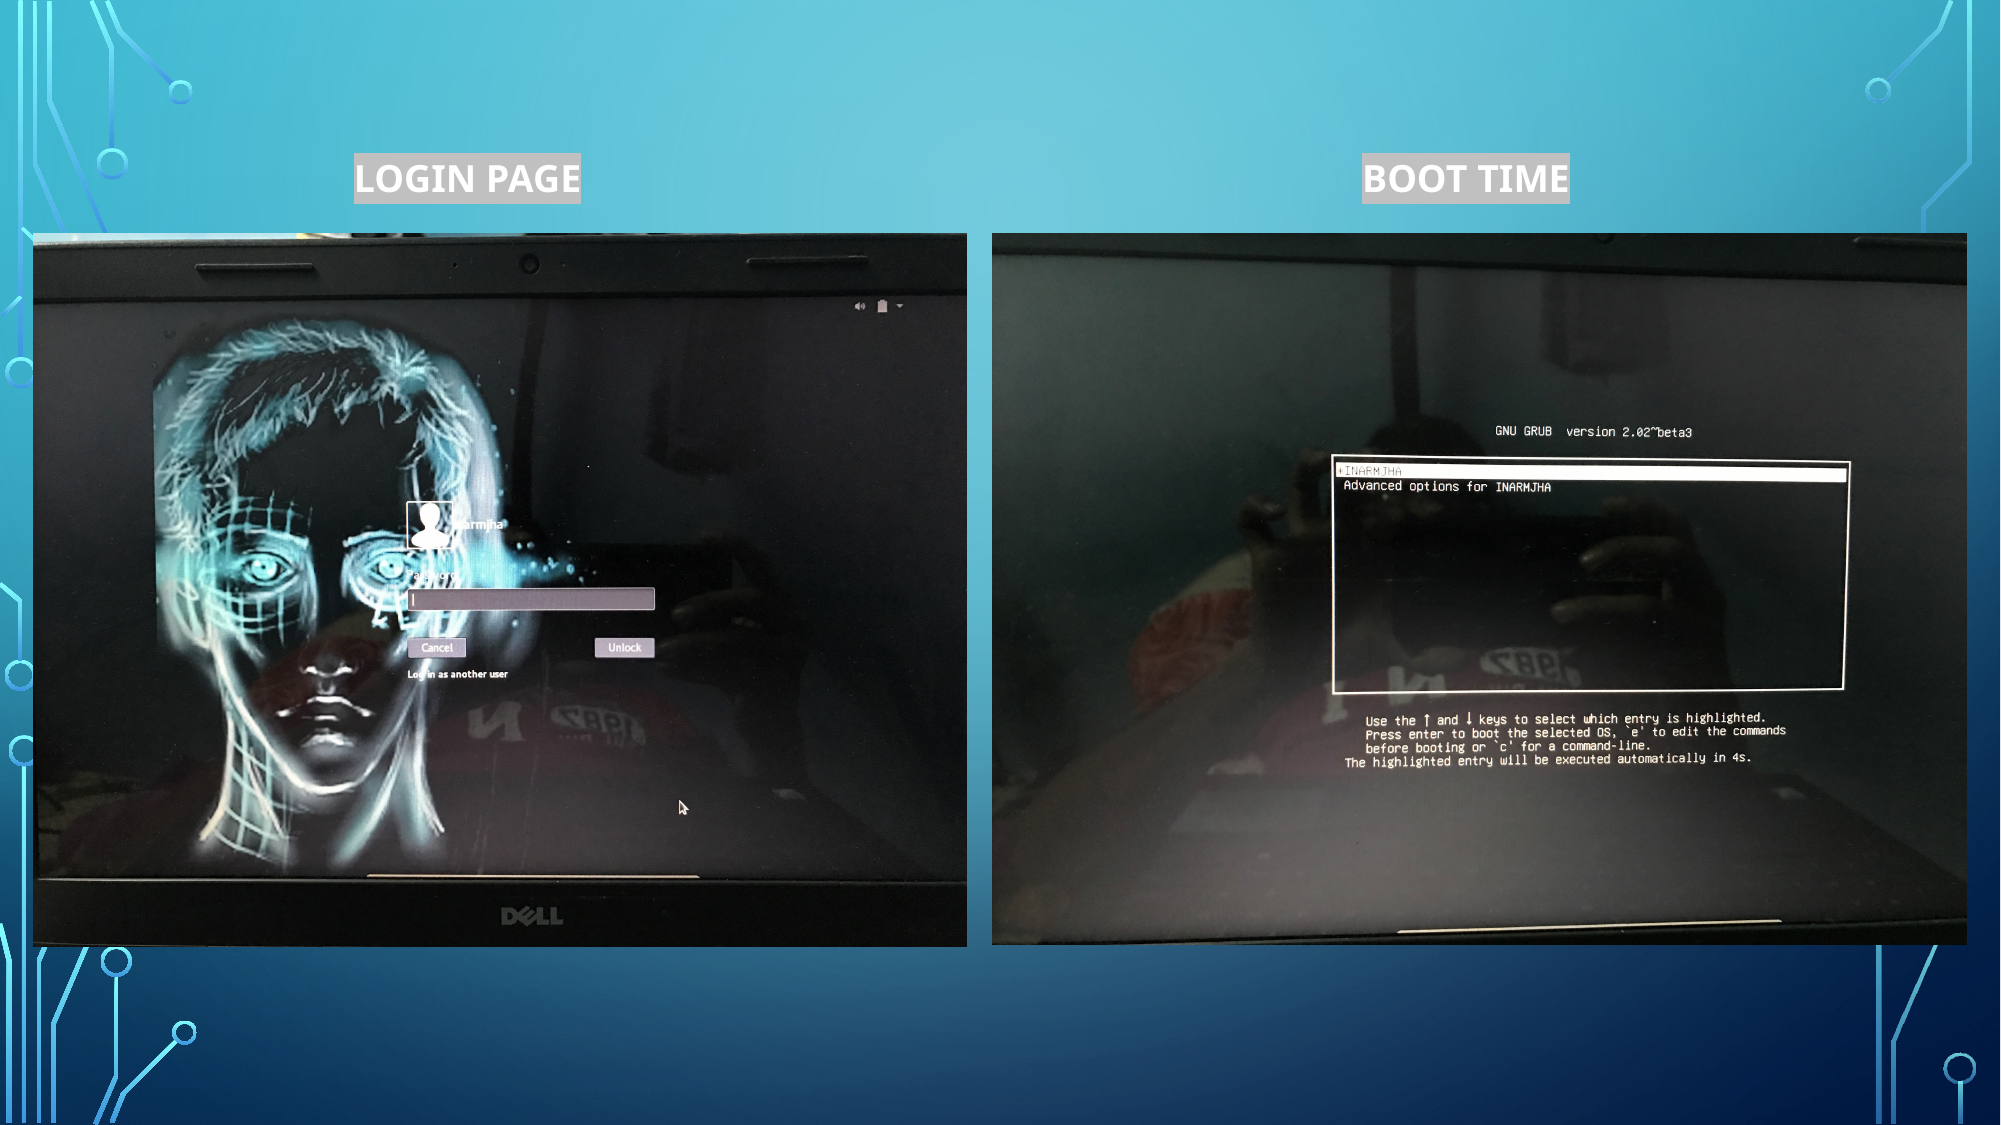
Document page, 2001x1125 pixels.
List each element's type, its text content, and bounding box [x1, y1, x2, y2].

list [33, 232, 968, 948]
text_box LOGIN PAGE [339, 147, 640, 208]
text_box BOOT TIME [1210, 147, 1668, 208]
picture [991, 232, 1967, 946]
